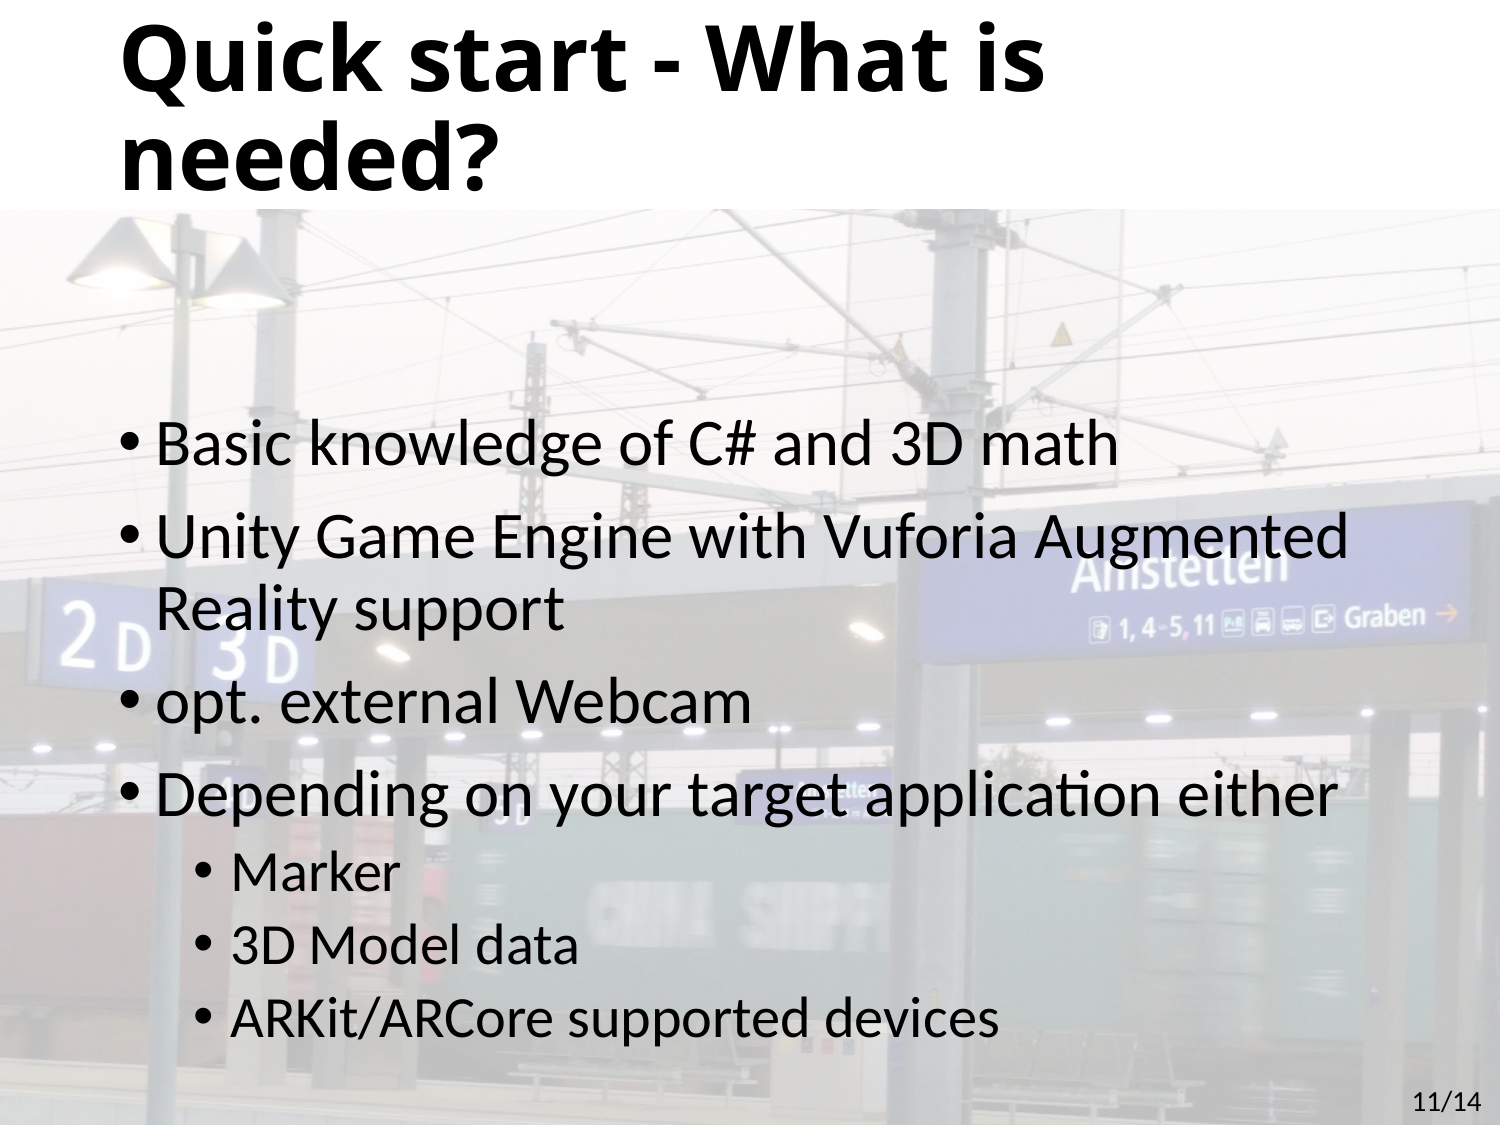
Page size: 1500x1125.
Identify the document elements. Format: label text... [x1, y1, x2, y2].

picture [0, 209, 1500, 1125]
title Quick start - What is needed? [103, 2, 1397, 209]
